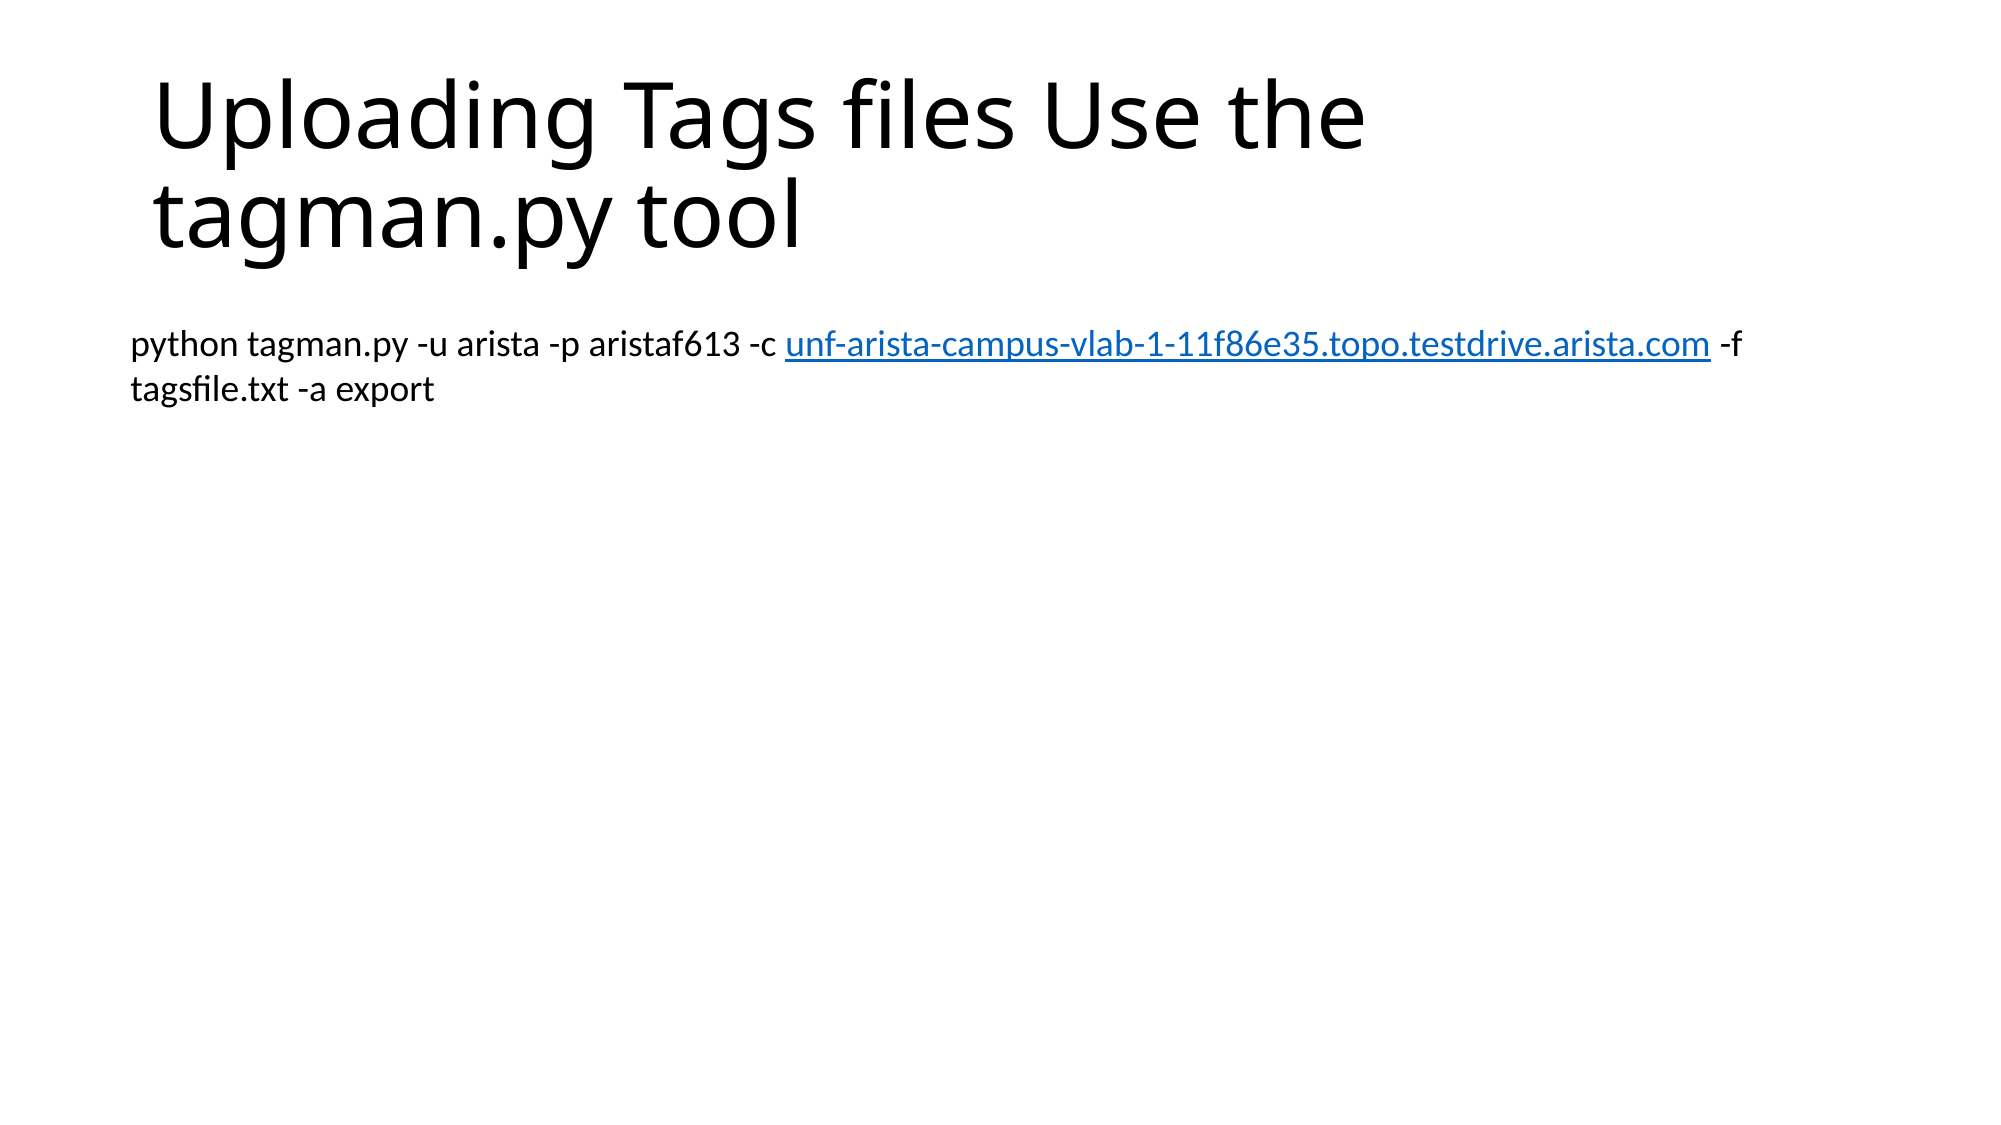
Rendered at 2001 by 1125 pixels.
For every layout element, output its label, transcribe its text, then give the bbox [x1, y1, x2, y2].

title Uploading Tags files Use the tagman.py tool [137, 59, 1863, 278]
text_box python tagman.py -u arista -p aristaf613 -c unf-arista-campus-vlab-1-11f86e35.topo.testdrive.arista.com -f tagsfile.txt -a export [115, 311, 1795, 417]
